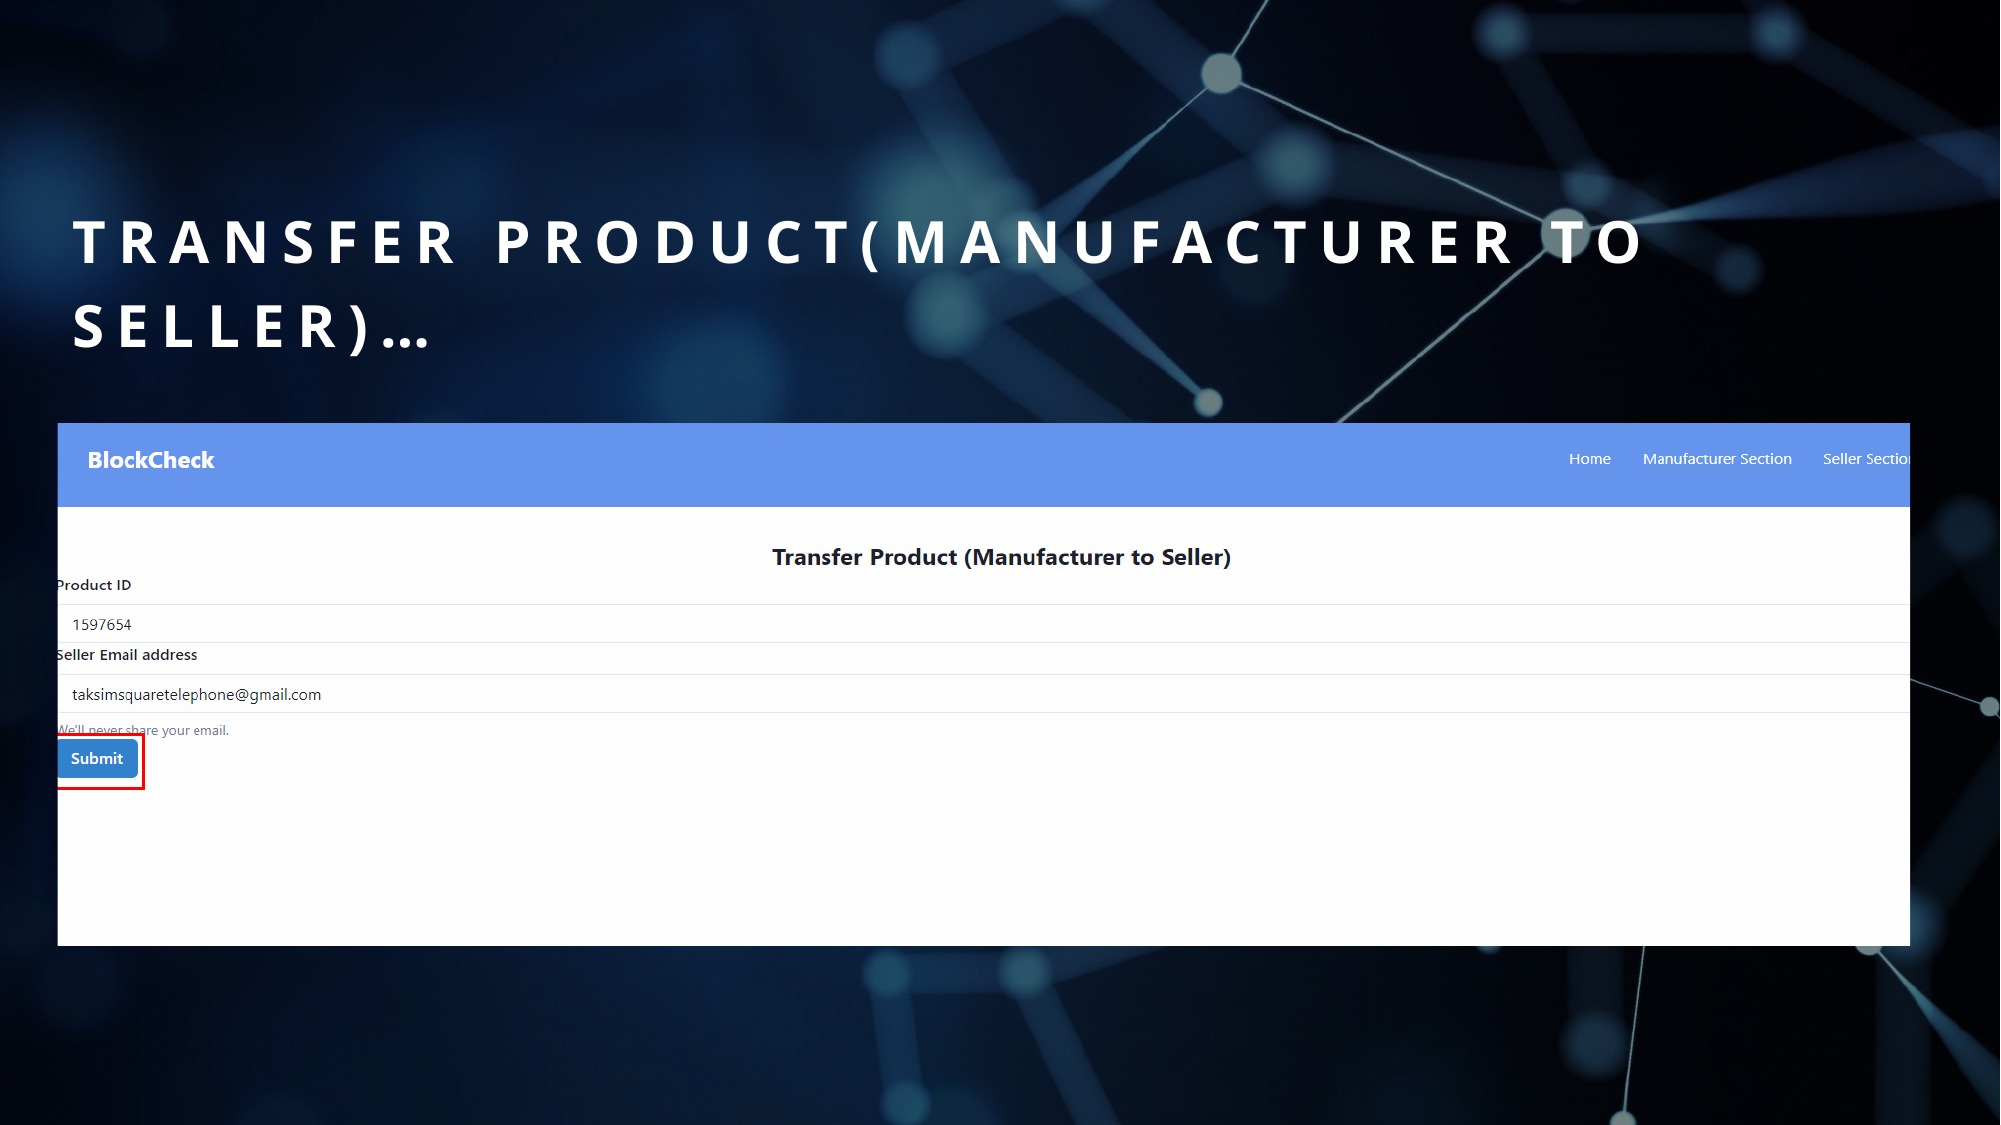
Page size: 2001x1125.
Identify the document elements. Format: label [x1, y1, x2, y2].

list [57, 423, 1911, 946]
picture [0, 0, 2000, 1125]
